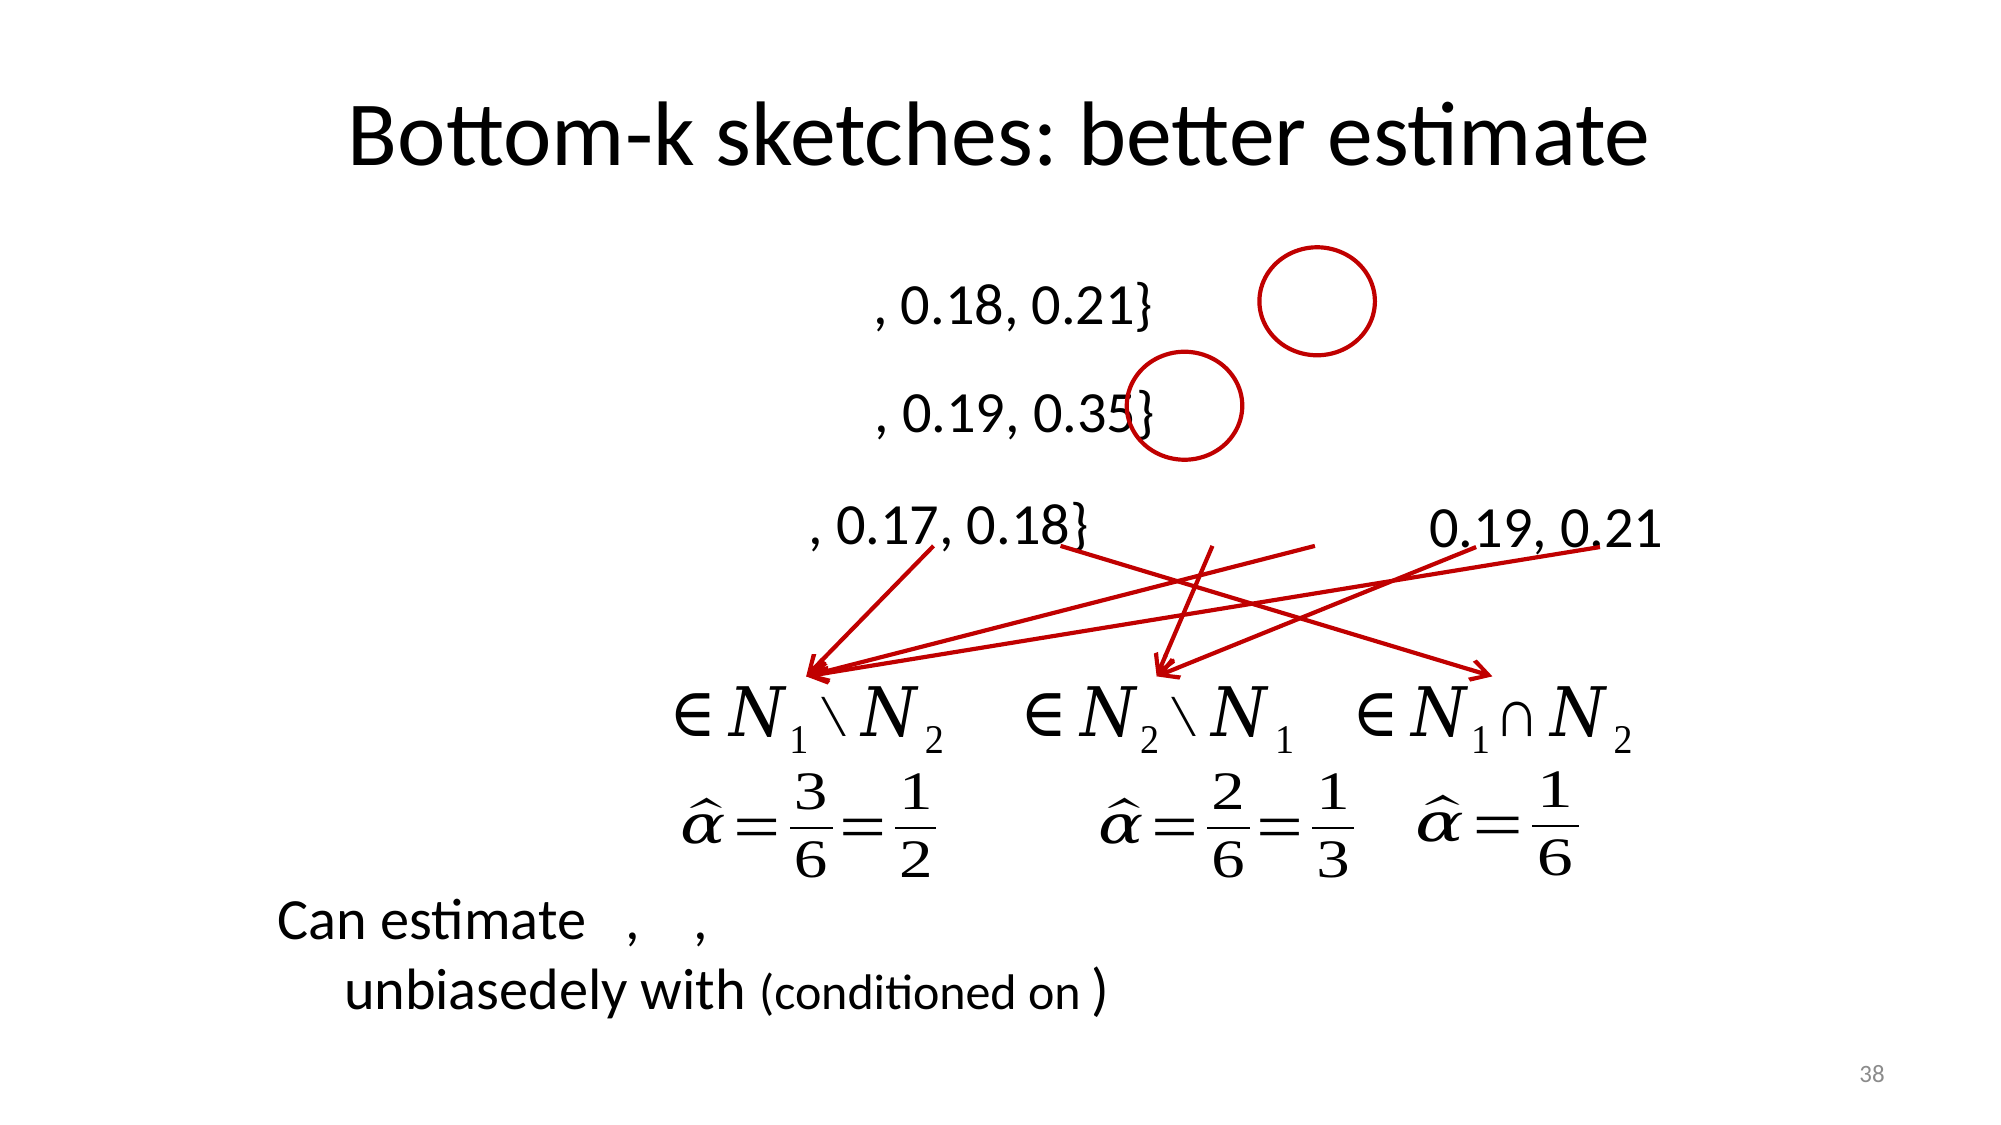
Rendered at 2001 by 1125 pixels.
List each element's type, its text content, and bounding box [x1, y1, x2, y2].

title Bottom-k sketches: better estimate [324, 45, 1675, 213]
slide_number 38 [1433, 1042, 1900, 1103]
text_box [1124, 349, 1245, 462]
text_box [805, 546, 1601, 677]
text_box [1257, 245, 1378, 358]
text_box 0.19, 0.21 [1414, 482, 1679, 567]
